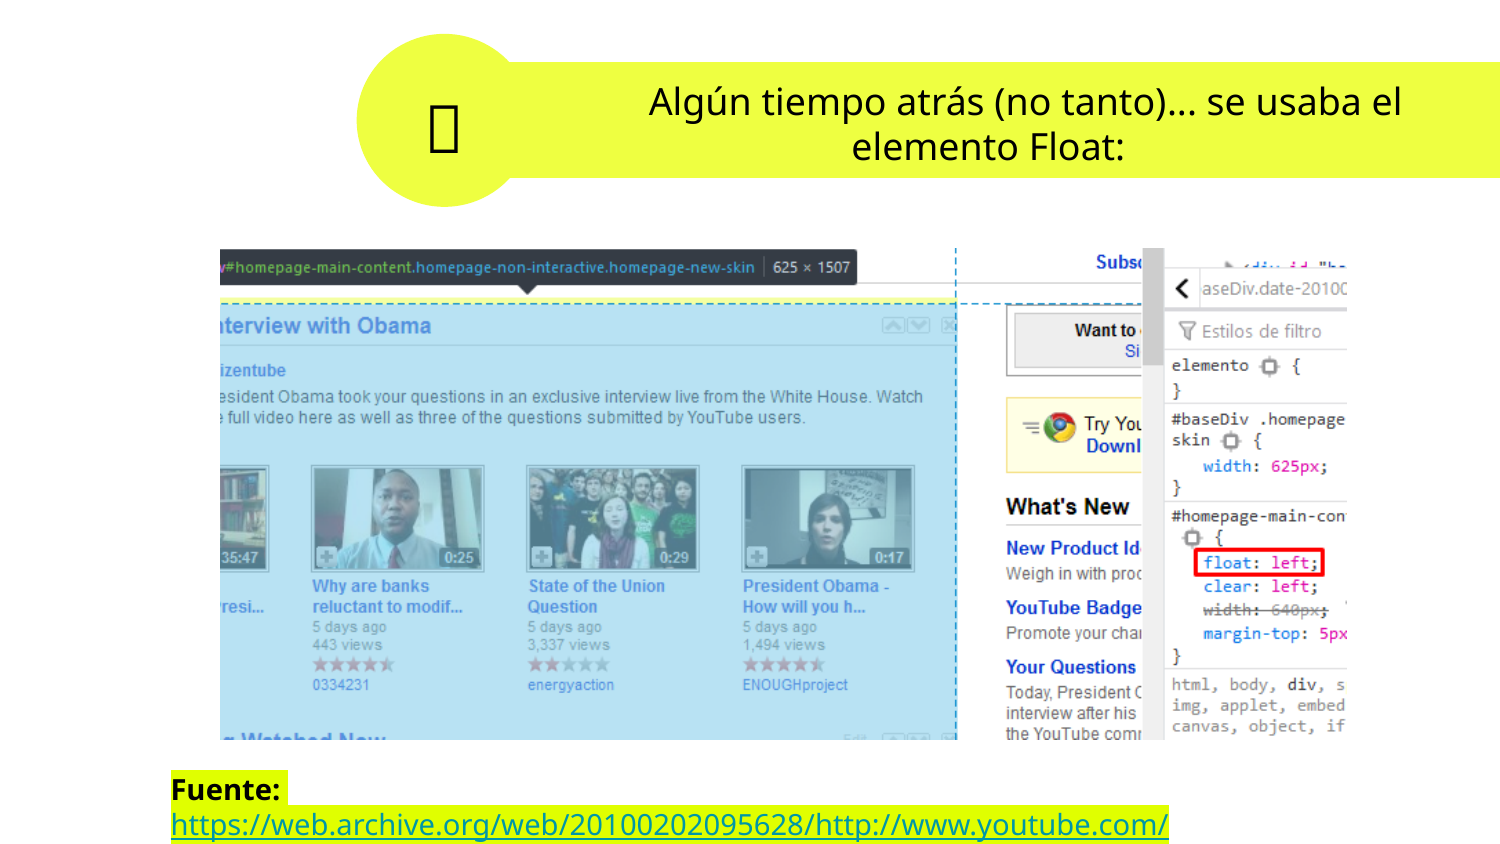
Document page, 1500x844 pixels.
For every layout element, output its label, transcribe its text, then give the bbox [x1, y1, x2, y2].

picture [220, 248, 1348, 740]
text_box [355, 147, 1145, 209]
text_box 📖 [359, 36, 530, 204]
text_box Algún tiempo atrás (no tanto)... se usaba el elemento Float: [507, 63, 1500, 178]
text_box Fuente: https://web.archive.org/web/20100202095628/http://www.youtube.com/ [155, 756, 1242, 827]
